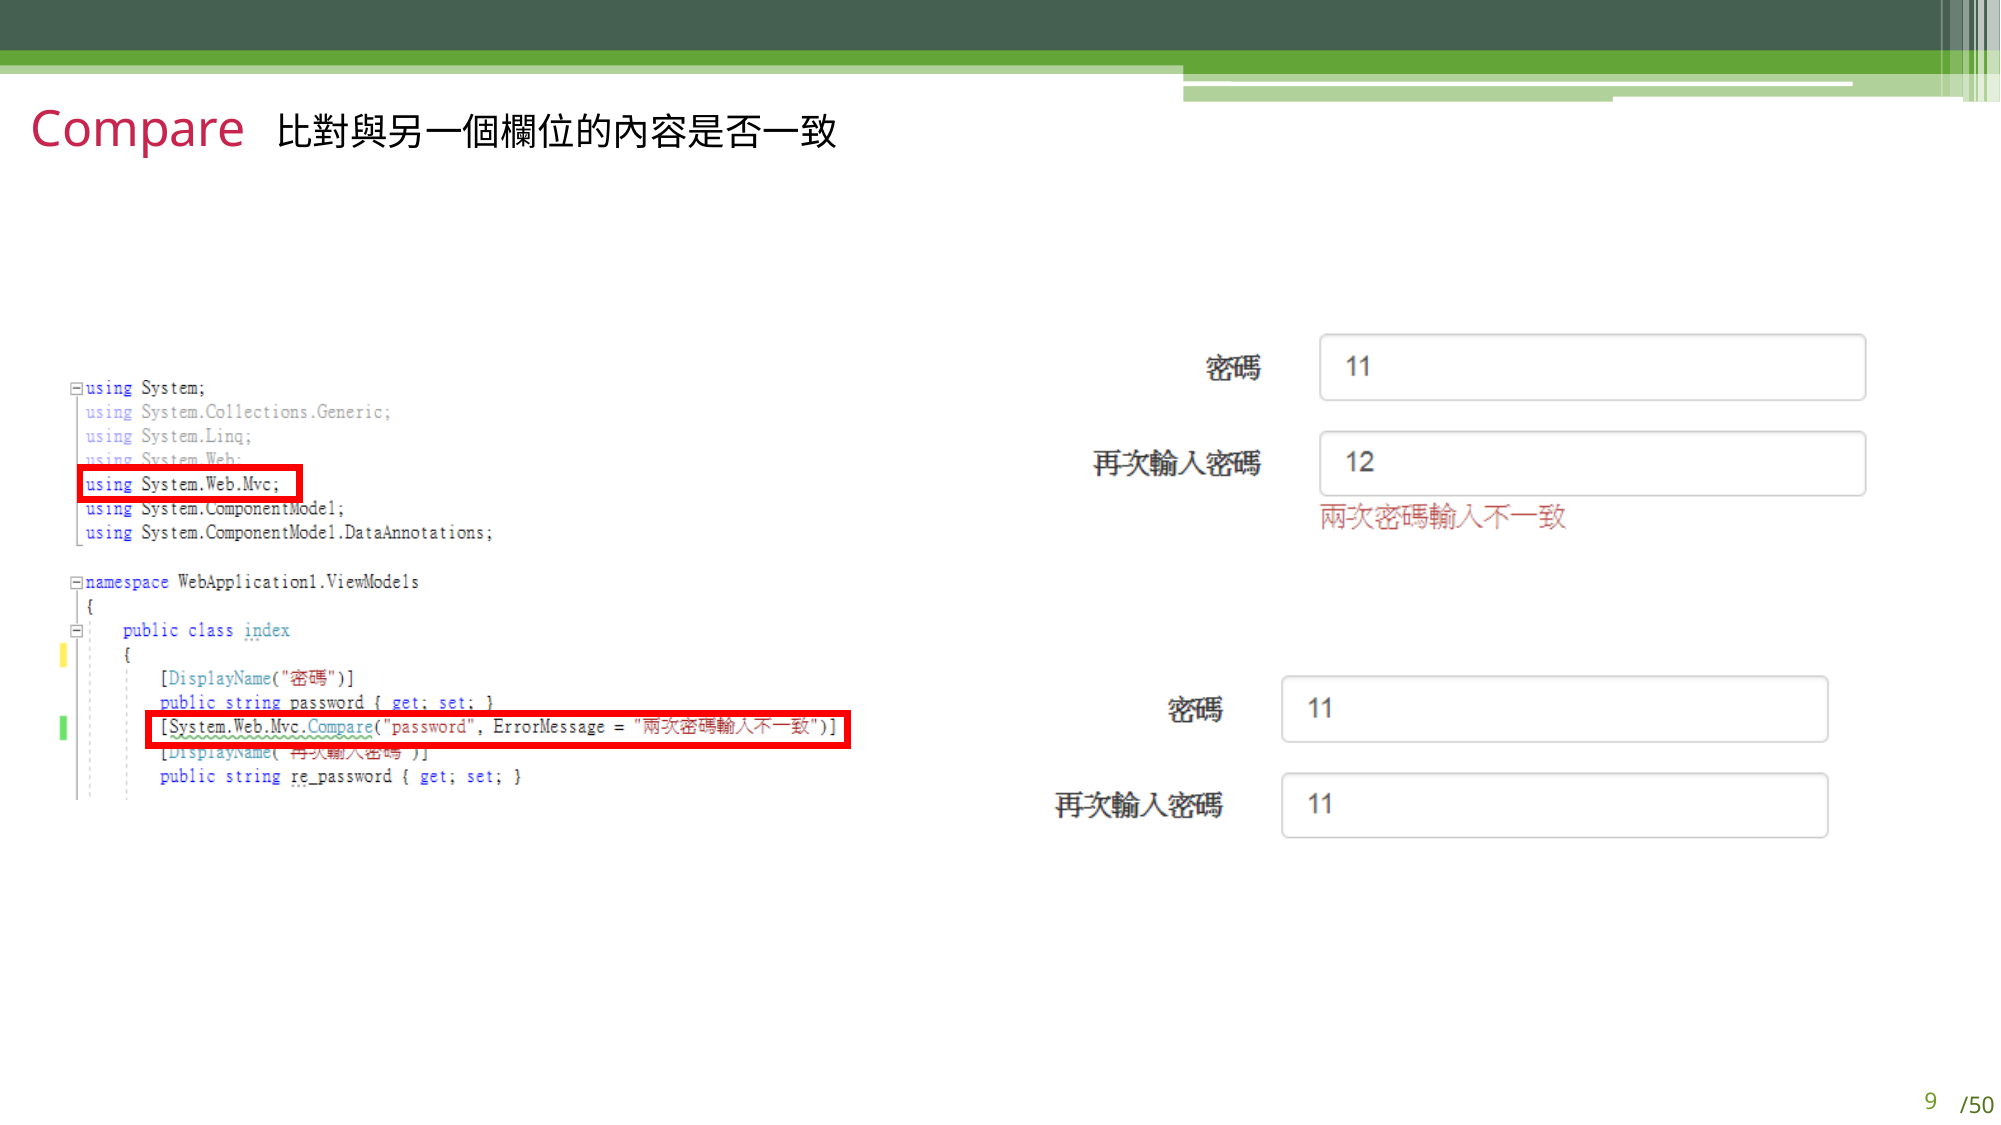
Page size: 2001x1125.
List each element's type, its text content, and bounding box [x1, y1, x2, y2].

picture [45, 380, 1887, 860]
text_box Compare [15, 89, 261, 165]
slide_number 8 [1785, 1065, 1953, 1125]
picture [1060, 301, 1920, 565]
text_box 比對與另一個欄位的內容是否一致 [260, 101, 853, 161]
footer /50 [1953, 1083, 2000, 1124]
